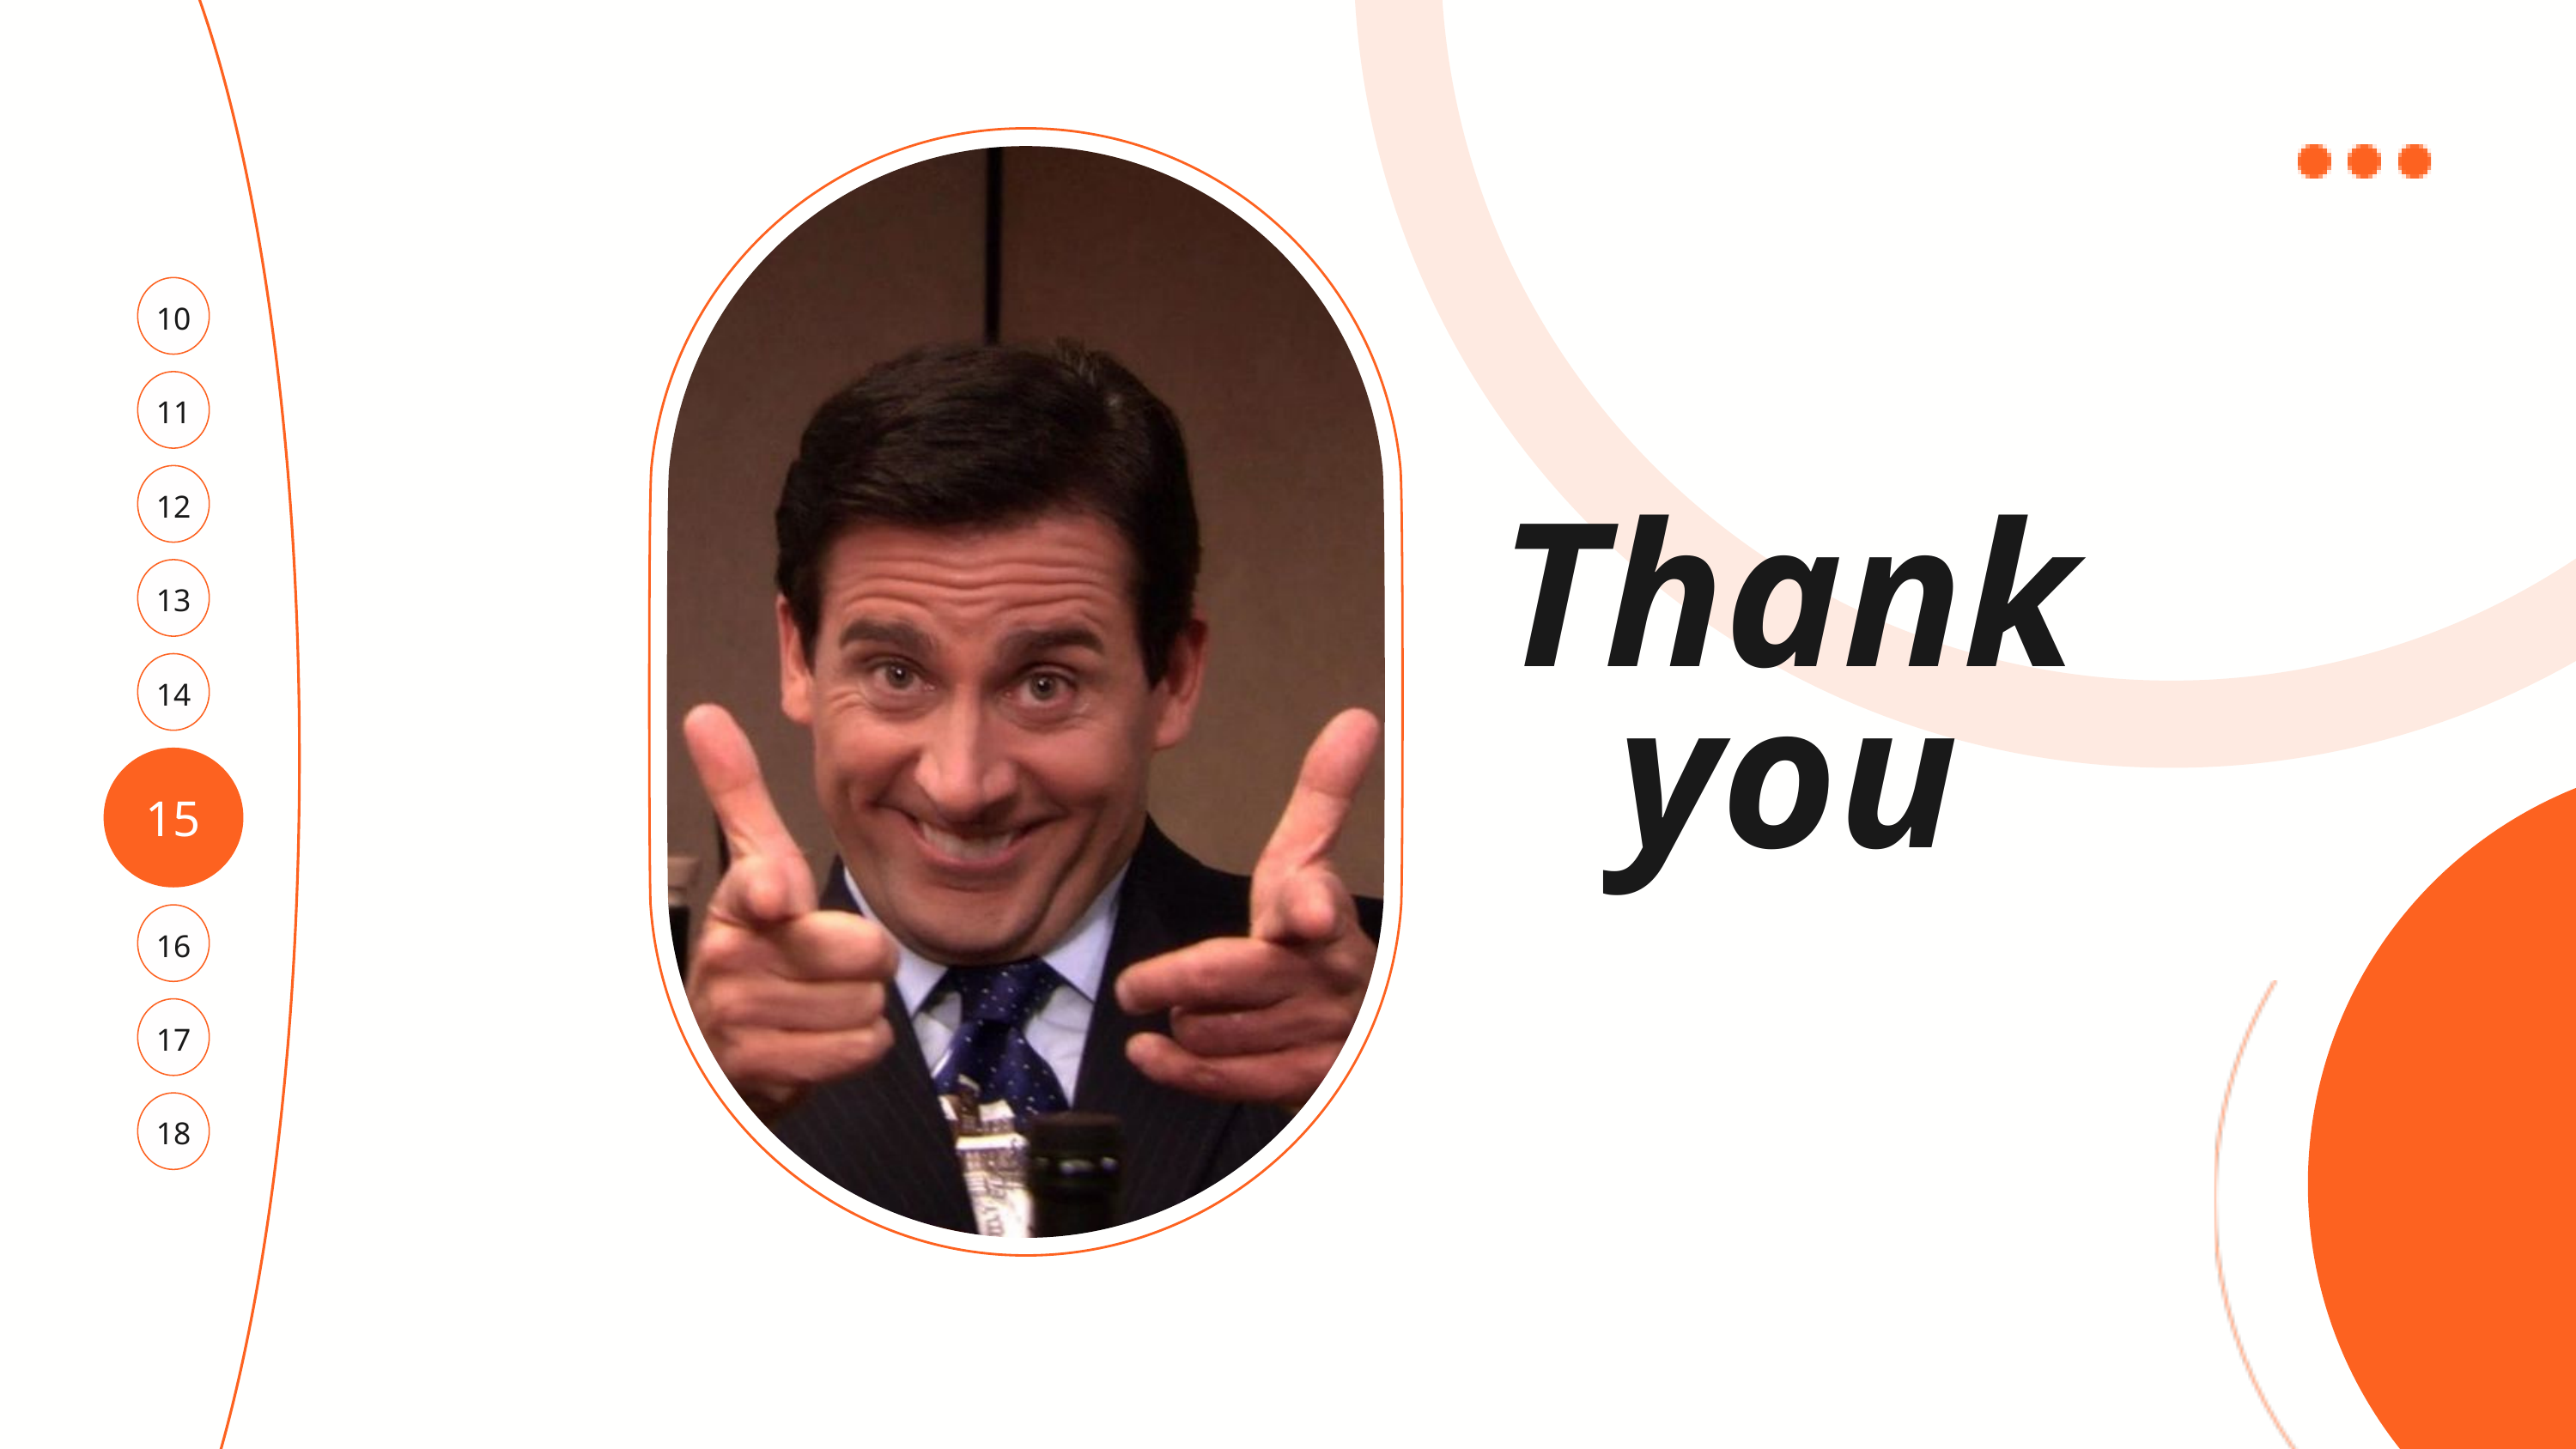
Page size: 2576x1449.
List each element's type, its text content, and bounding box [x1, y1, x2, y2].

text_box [137, 1092, 210, 1170]
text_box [137, 277, 210, 355]
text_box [1396, 0, 2576, 724]
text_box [0, 0, 300, 1449]
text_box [103, 747, 244, 888]
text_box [137, 904, 210, 982]
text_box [2307, 757, 2576, 1449]
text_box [137, 559, 210, 637]
text_box Thank you [1409, 732, 2172, 888]
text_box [137, 653, 210, 731]
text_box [647, 125, 1406, 1258]
text_box [2214, 980, 2303, 1449]
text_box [137, 371, 210, 449]
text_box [137, 998, 210, 1076]
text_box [137, 465, 210, 543]
